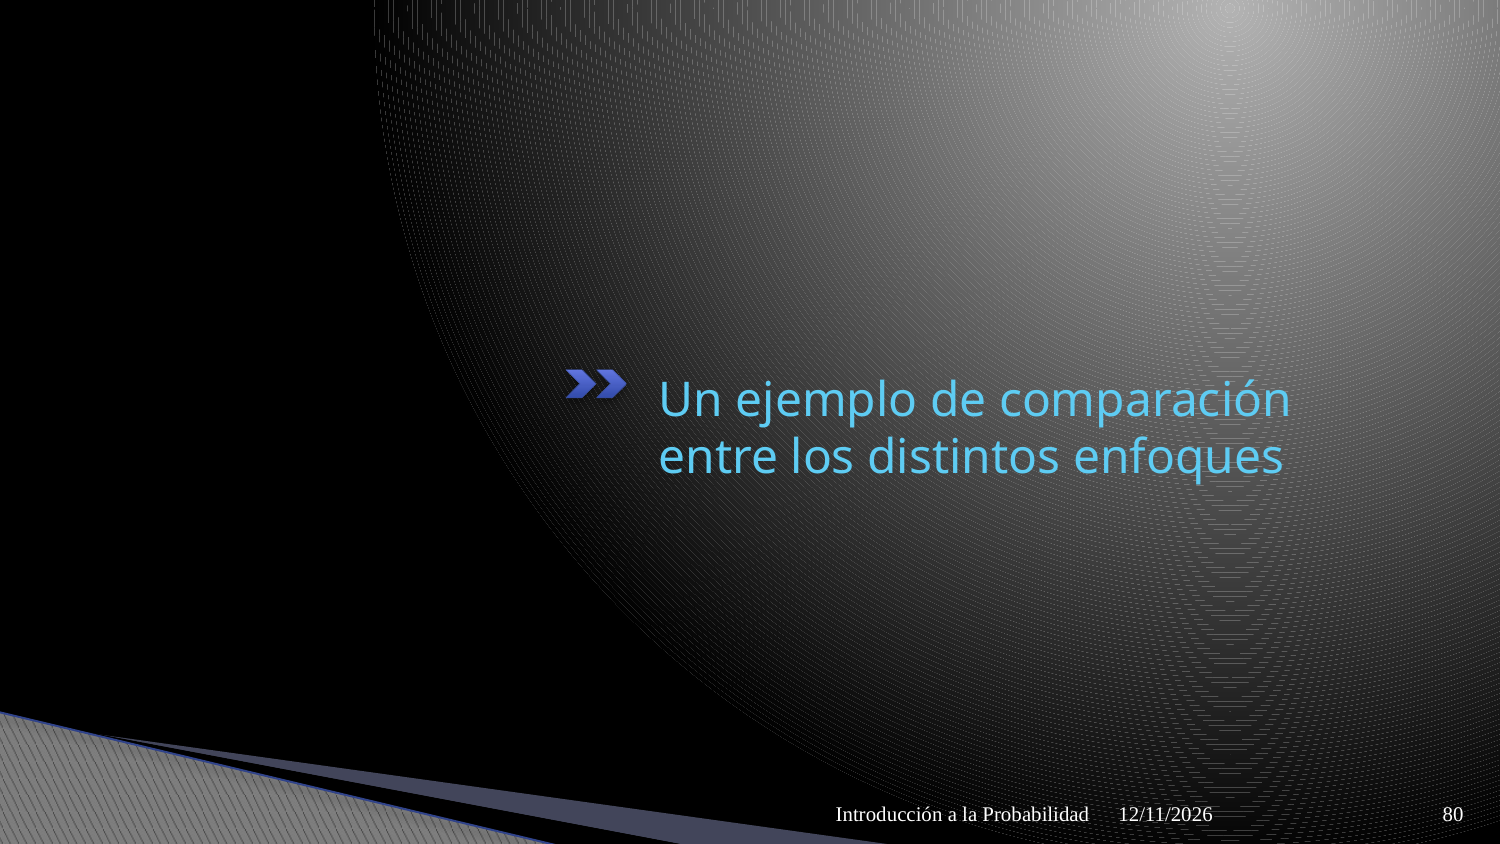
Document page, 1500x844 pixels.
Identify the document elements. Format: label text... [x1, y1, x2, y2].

list Un ejemplo de comparación entre los distintos enfoques [643, 360, 1394, 540]
footer Introducción a la Probabilidad [718, 788, 1105, 834]
slide_number 80 [1418, 788, 1479, 834]
picture [0, 714, 542, 844]
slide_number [1105, 788, 1418, 834]
